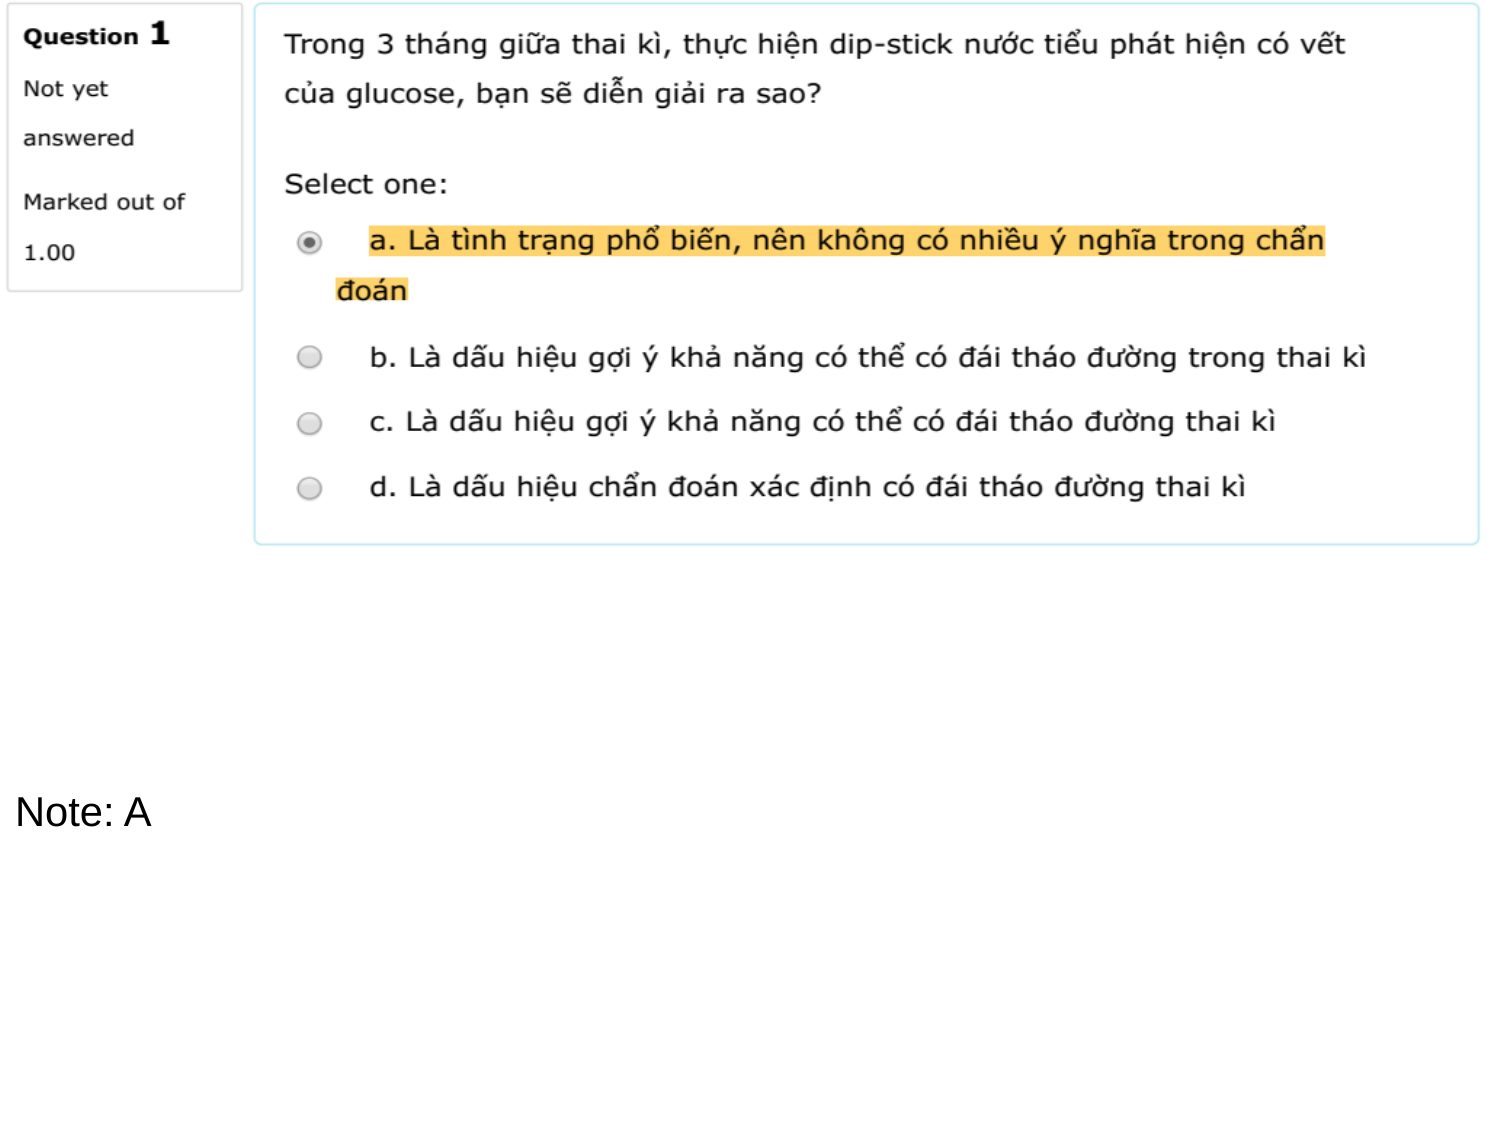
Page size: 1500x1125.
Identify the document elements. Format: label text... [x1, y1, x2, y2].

subtitle Note: A [0, 783, 1500, 1093]
picture [0, 0, 1500, 563]
